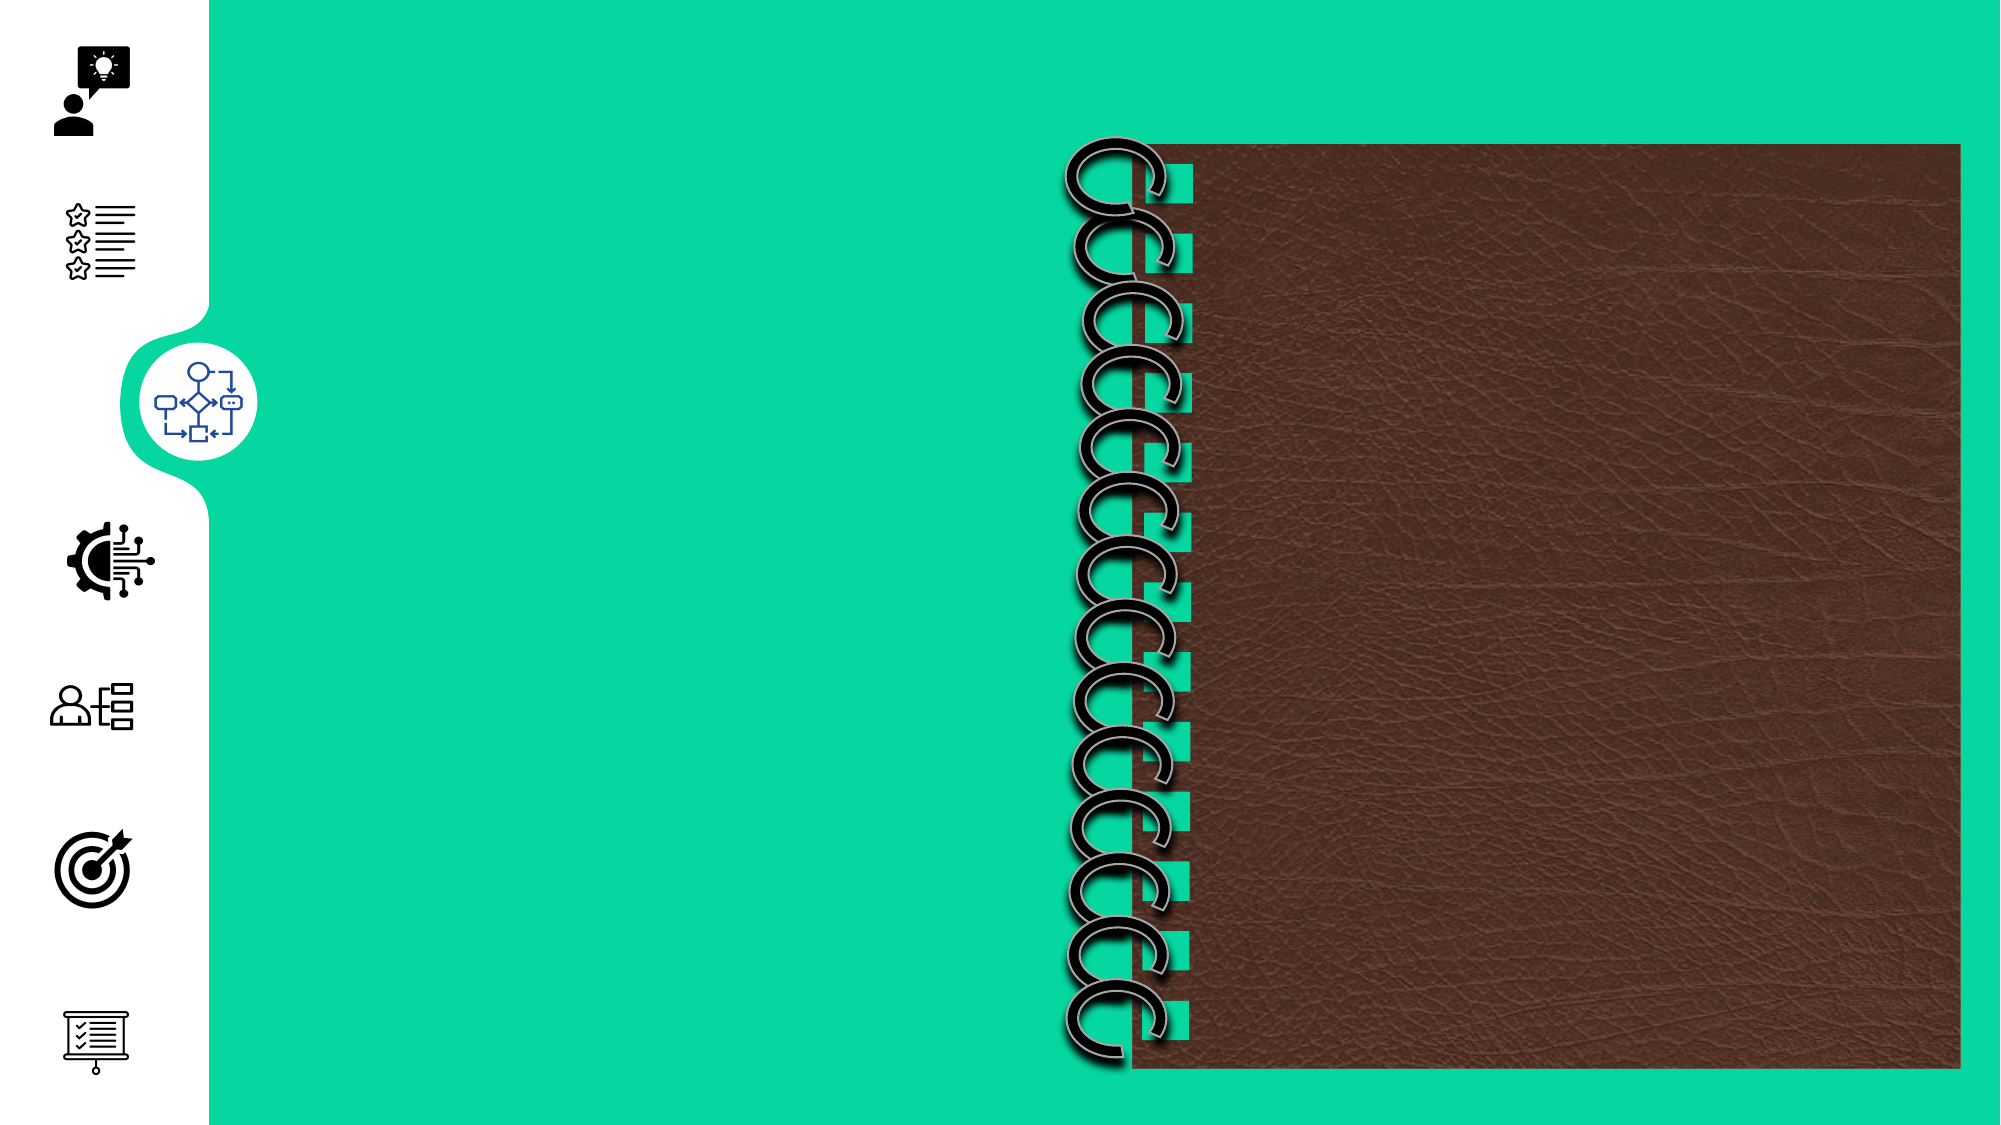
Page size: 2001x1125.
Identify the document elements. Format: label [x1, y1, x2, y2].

picture [62, 203, 139, 280]
picture [62, 1009, 130, 1077]
picture [37, 36, 155, 147]
text_box [1131, 143, 1961, 1069]
picture [48, 509, 155, 601]
text_box [1065, 137, 1183, 1058]
picture [46, 820, 141, 917]
picture [39, 659, 144, 754]
text_box [139, 342, 258, 461]
text_box [0, 339, 1065, 552]
